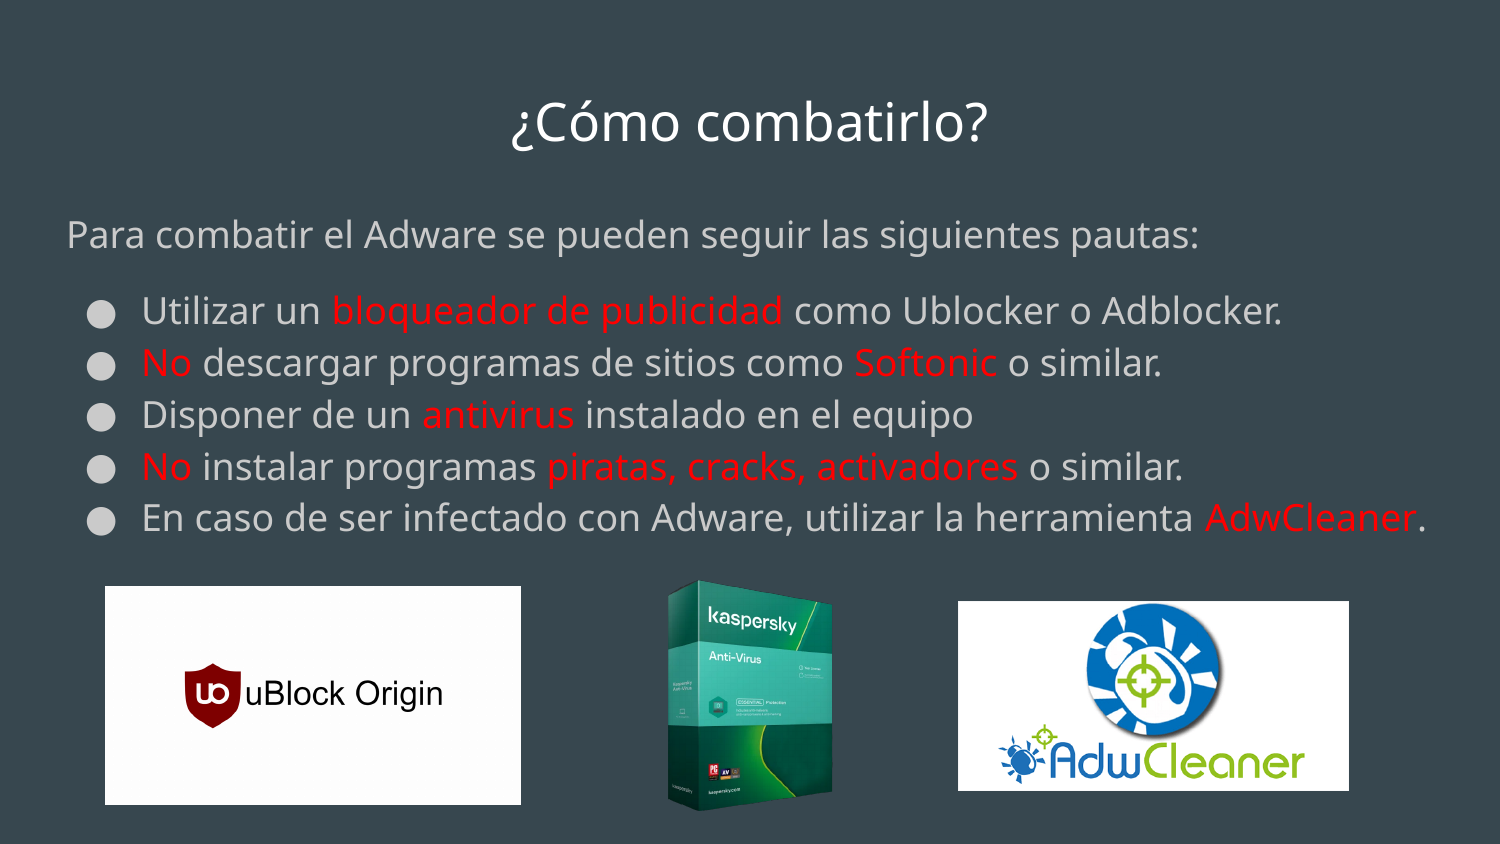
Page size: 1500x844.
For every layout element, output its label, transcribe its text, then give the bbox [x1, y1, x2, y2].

list Para combatir el Adware se pueden seguir las siguientes pautas: Utilizar un bloqueador de publicidad como Ublocker o Adblocker. No descargar programas de sitios como Softonic o similar. Disponer de un antivirus instalado en el equipo No instalar programas piratas, cracks, activadores o similar. En caso de ser infectado con Adware, utilizar la herramienta AdwCleaner. [51, 189, 1449, 750]
picture [105, 586, 521, 805]
picture [634, 580, 866, 812]
title ¿Cómo combatirlo? [51, 72, 1449, 167]
picture [958, 601, 1349, 791]
